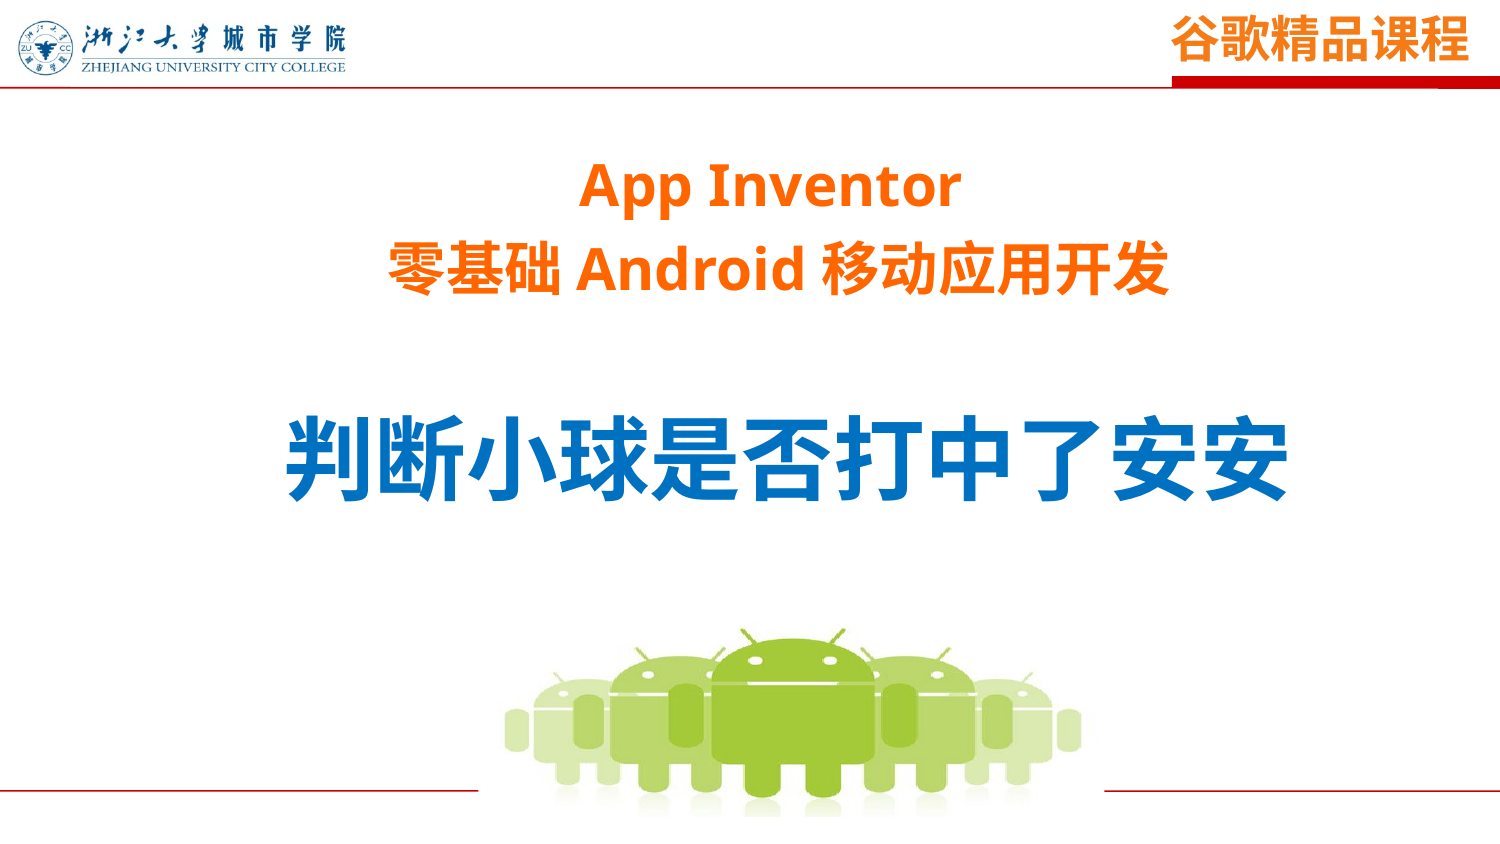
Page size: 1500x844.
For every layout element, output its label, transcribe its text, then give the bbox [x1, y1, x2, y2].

picture [1218, 1, 1500, 68]
picture [5, 0, 361, 80]
picture [478, 586, 1105, 818]
text_box App Inventor 零基础Android移动应用开发 [265, 126, 1294, 310]
text_box 谷歌精品课程 [1139, 0, 1219, 75]
text_box 判断小球是否打中了安安 [100, 350, 1476, 476]
